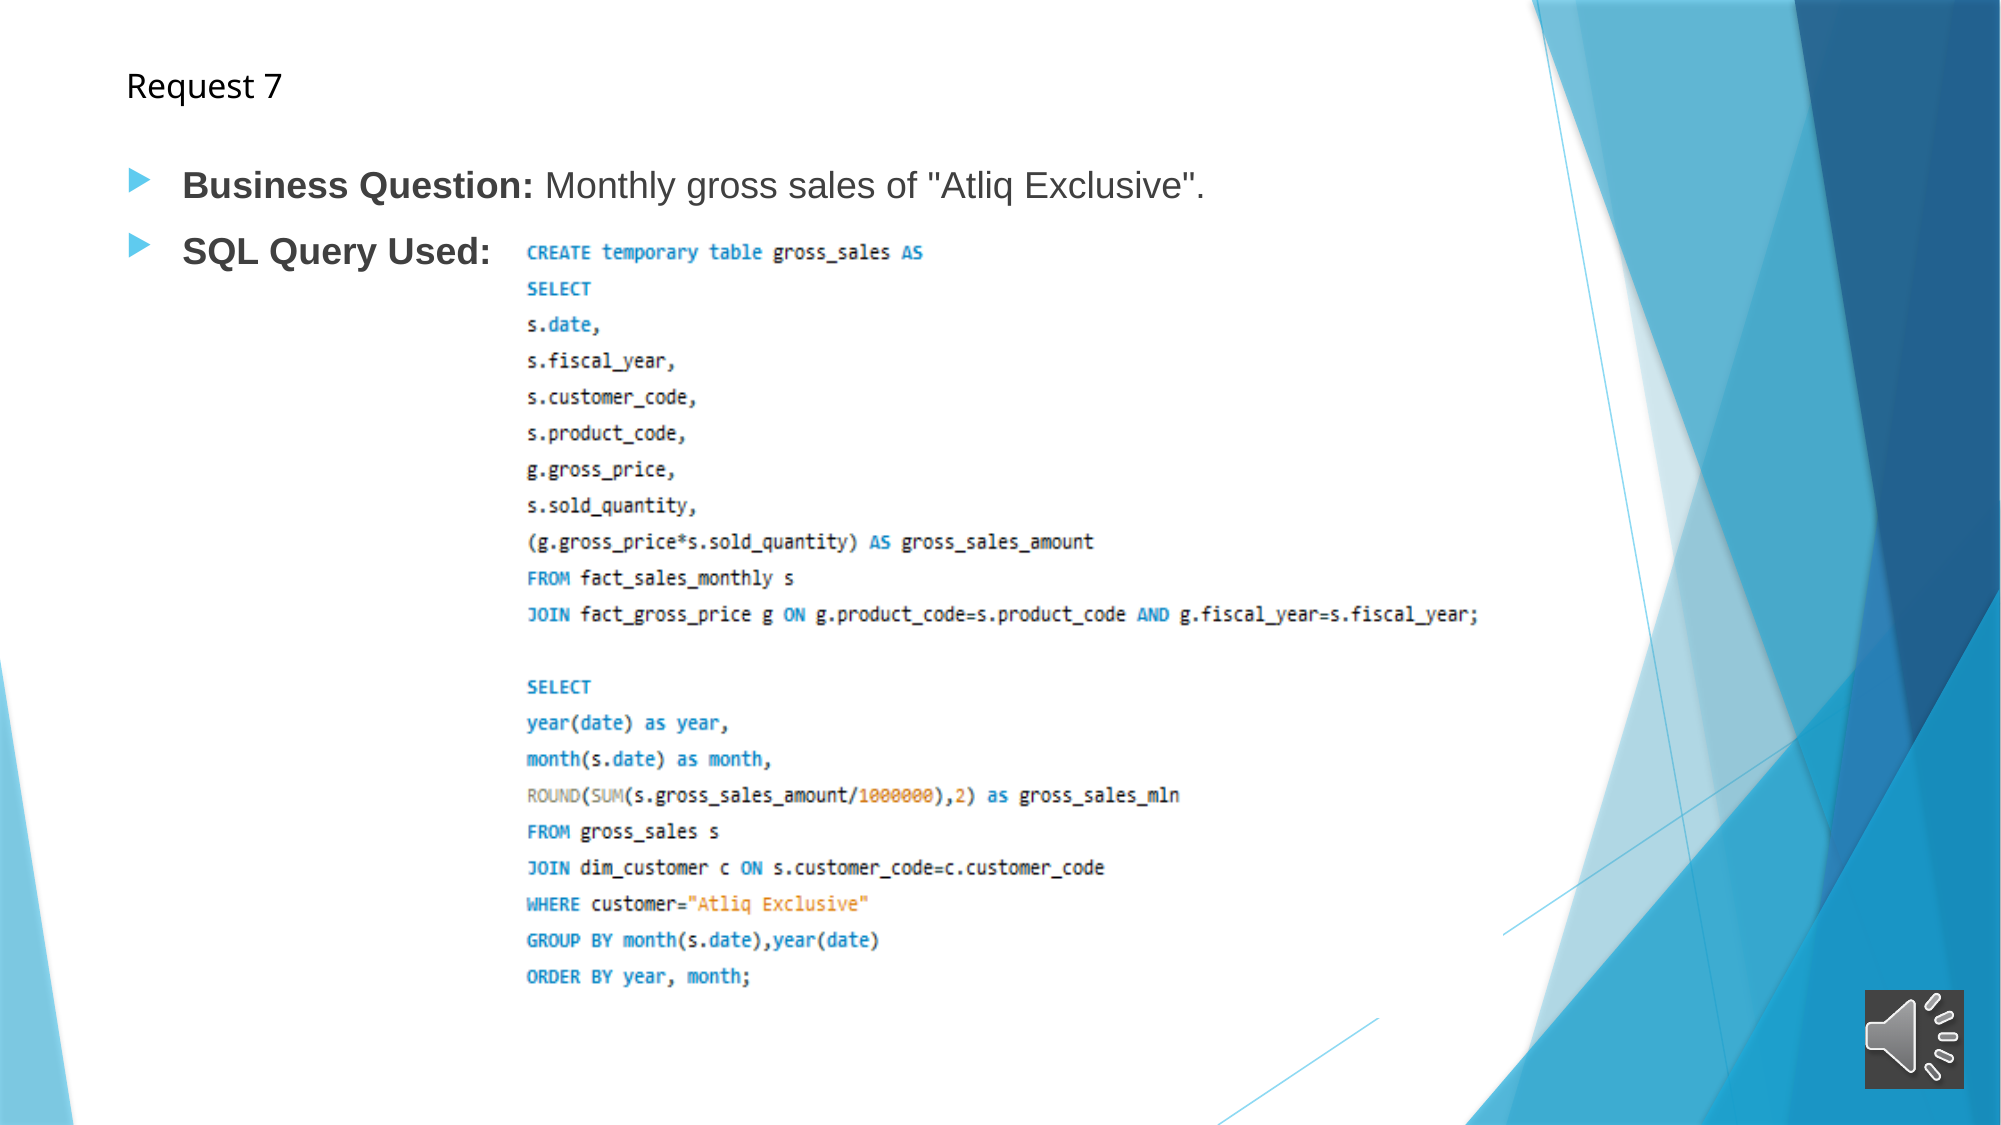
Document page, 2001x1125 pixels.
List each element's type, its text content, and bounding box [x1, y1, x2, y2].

picture [1864, 989, 1966, 1091]
text_box Business Question: Monthly gross sales of "Atliq Exclusive". SQL Query Used: [111, 154, 1522, 556]
picture [503, 232, 1504, 1018]
title Request 7 [111, 57, 1522, 154]
